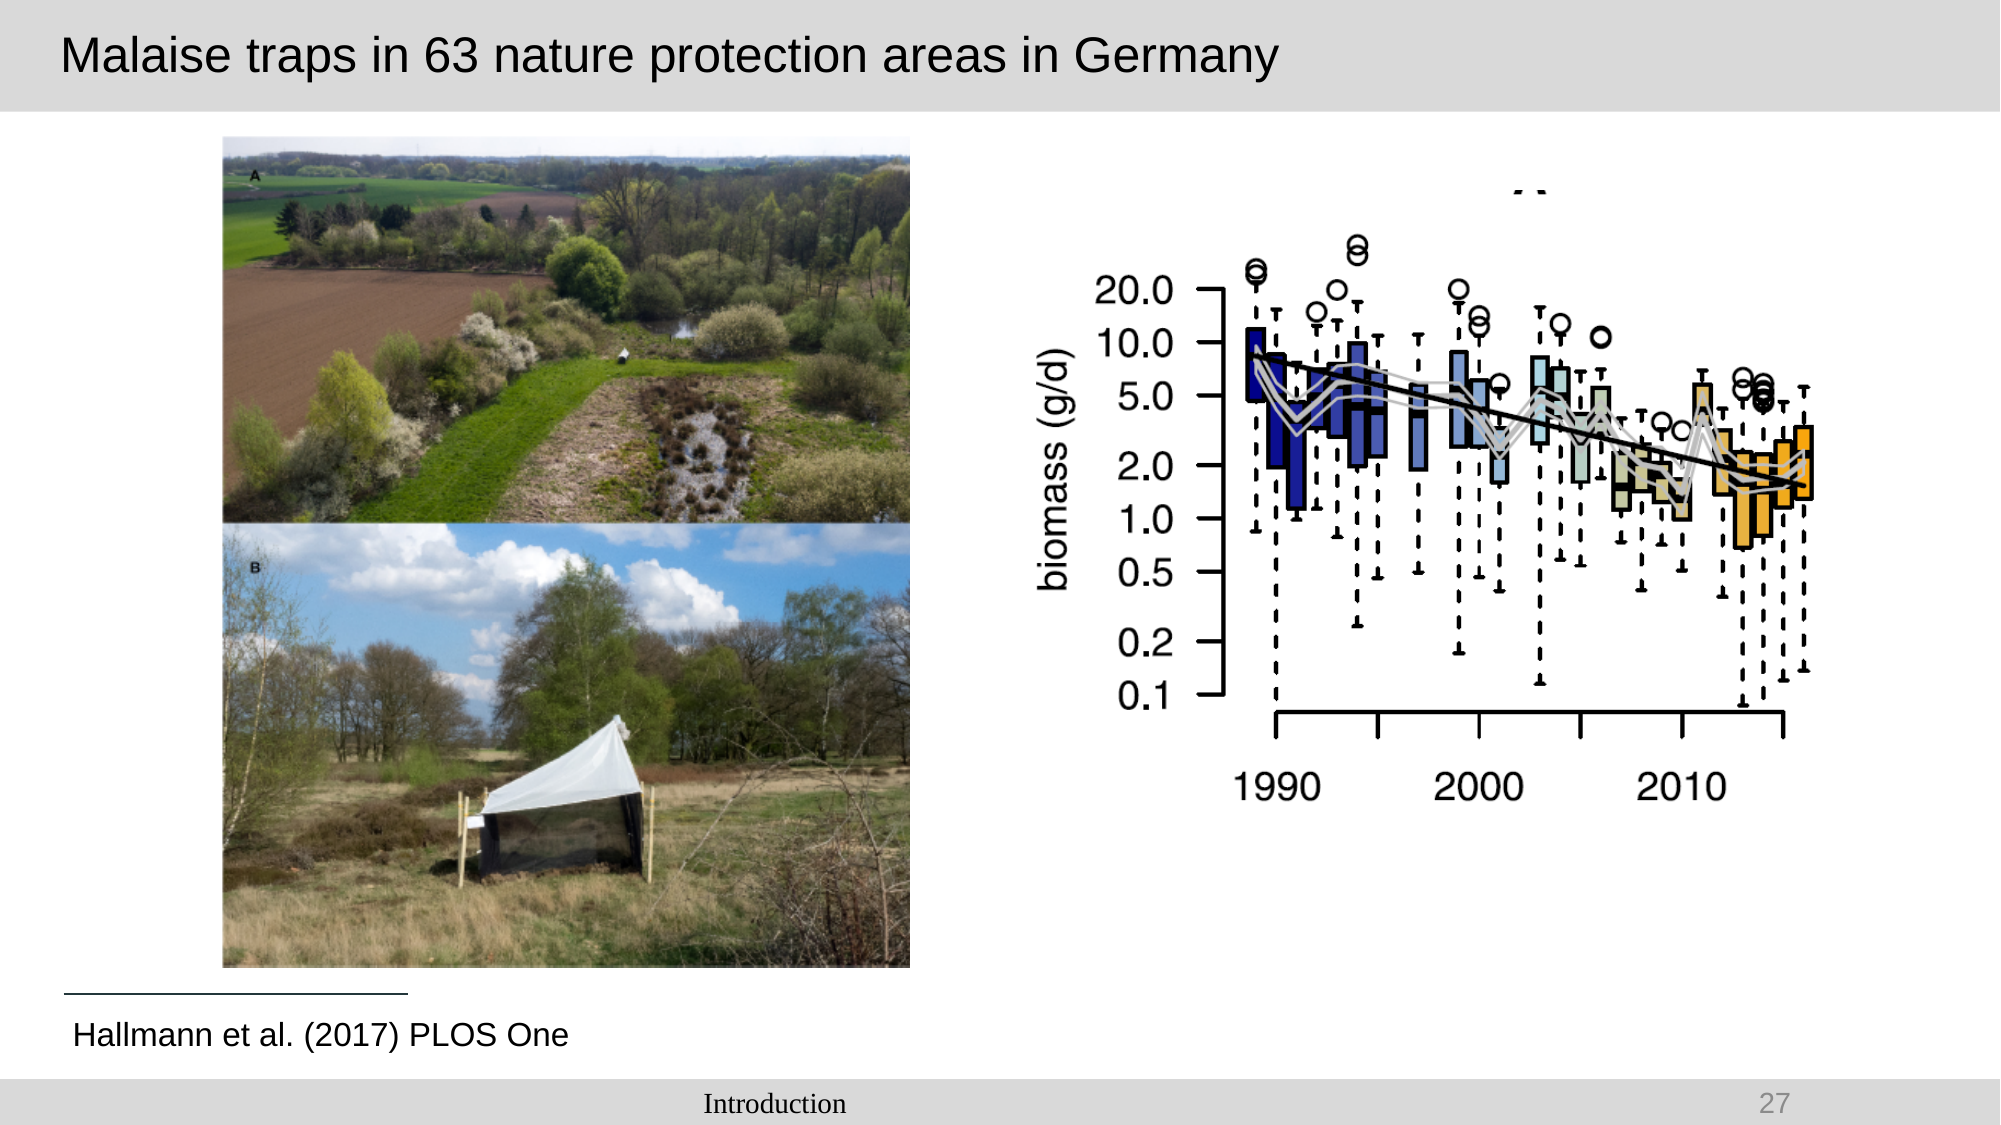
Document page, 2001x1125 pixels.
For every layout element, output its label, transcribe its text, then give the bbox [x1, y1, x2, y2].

slide_number 27 [1550, 1079, 2000, 1125]
title Malaise traps in 63 nature protection areas in Germany [0, 0, 2000, 112]
footer Introduction [0, 1079, 1550, 1125]
picture [215, 129, 911, 968]
text_box Hallmann et al. (2017) PLOS One [57, 1005, 586, 1061]
picture [977, 190, 1860, 822]
